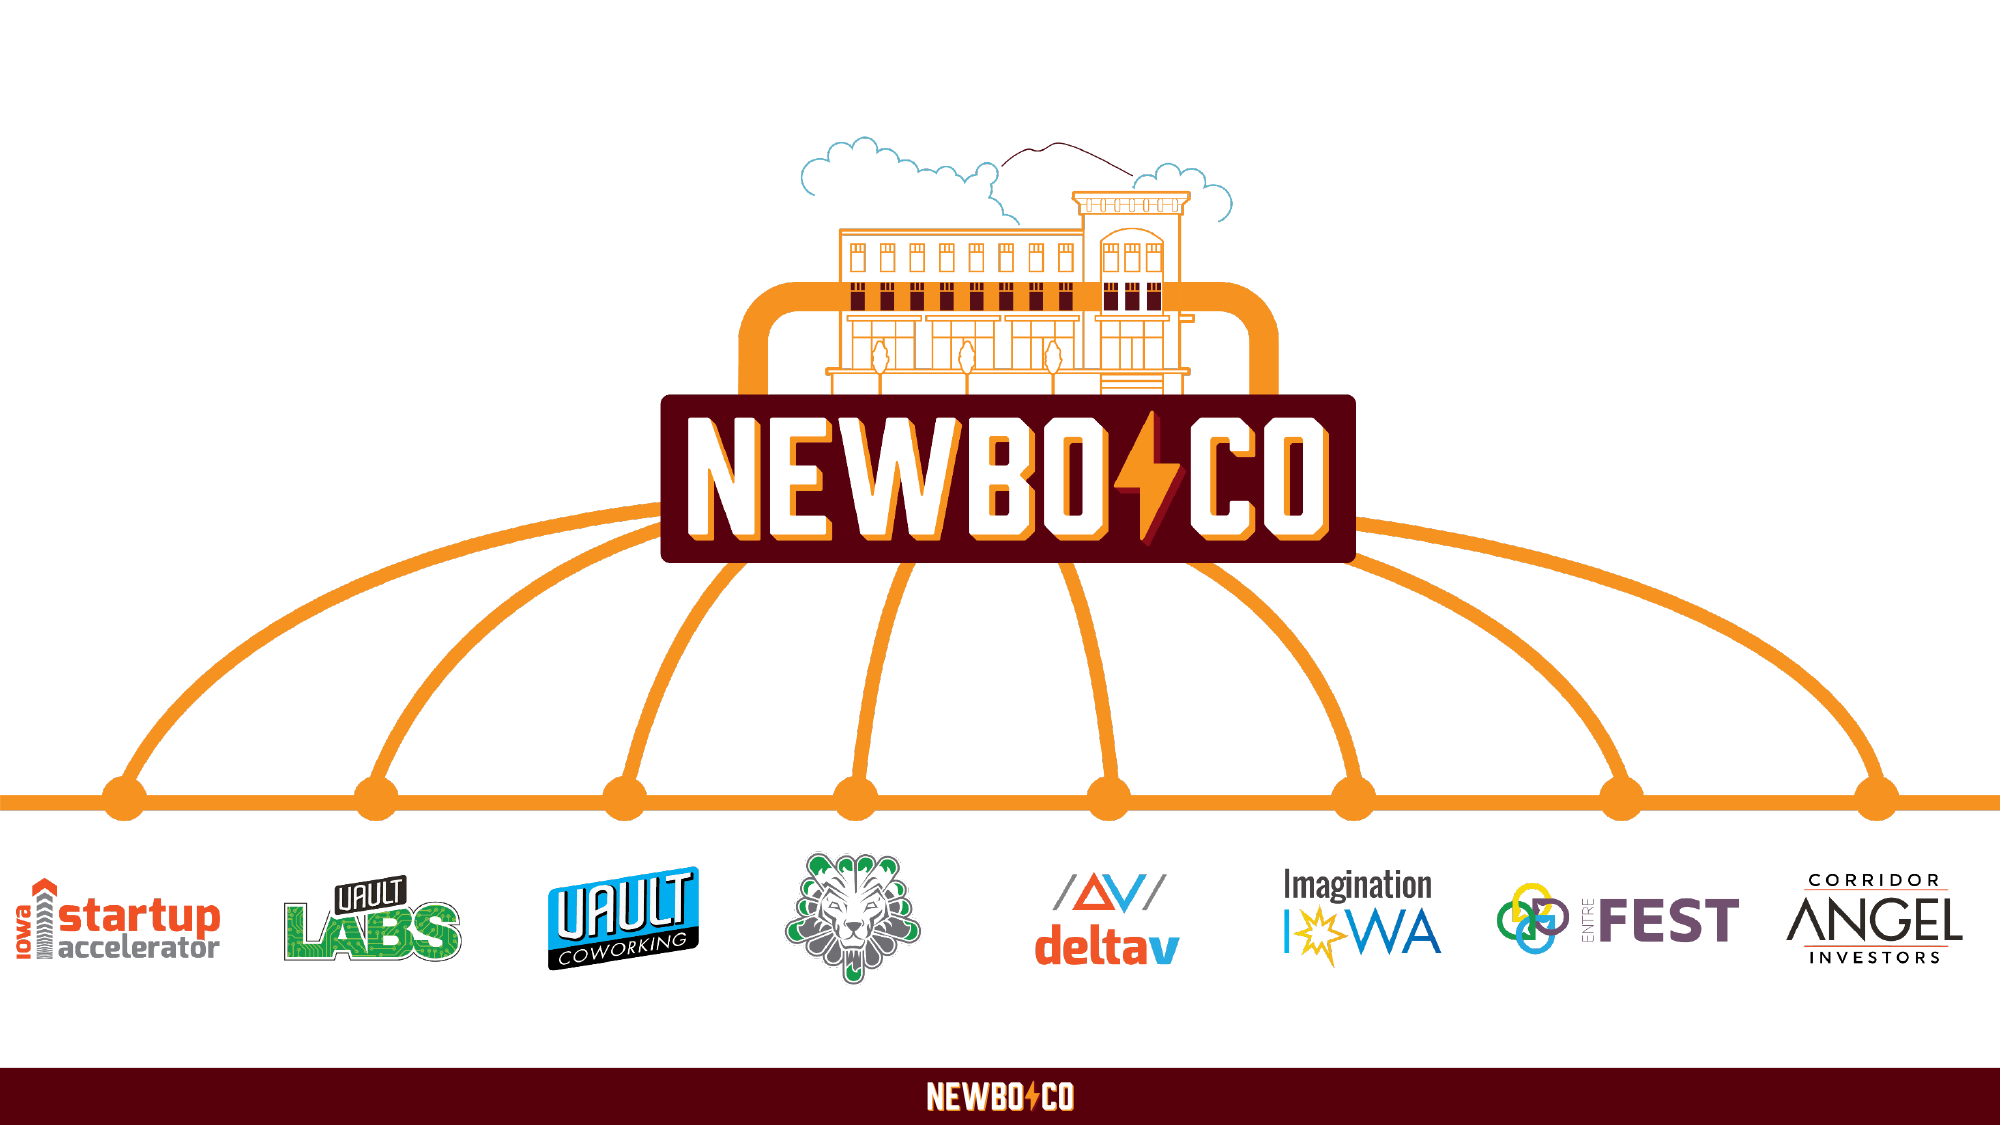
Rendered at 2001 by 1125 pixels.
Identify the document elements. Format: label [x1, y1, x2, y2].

picture [0, 136, 2000, 989]
picture [925, 1079, 1075, 1113]
